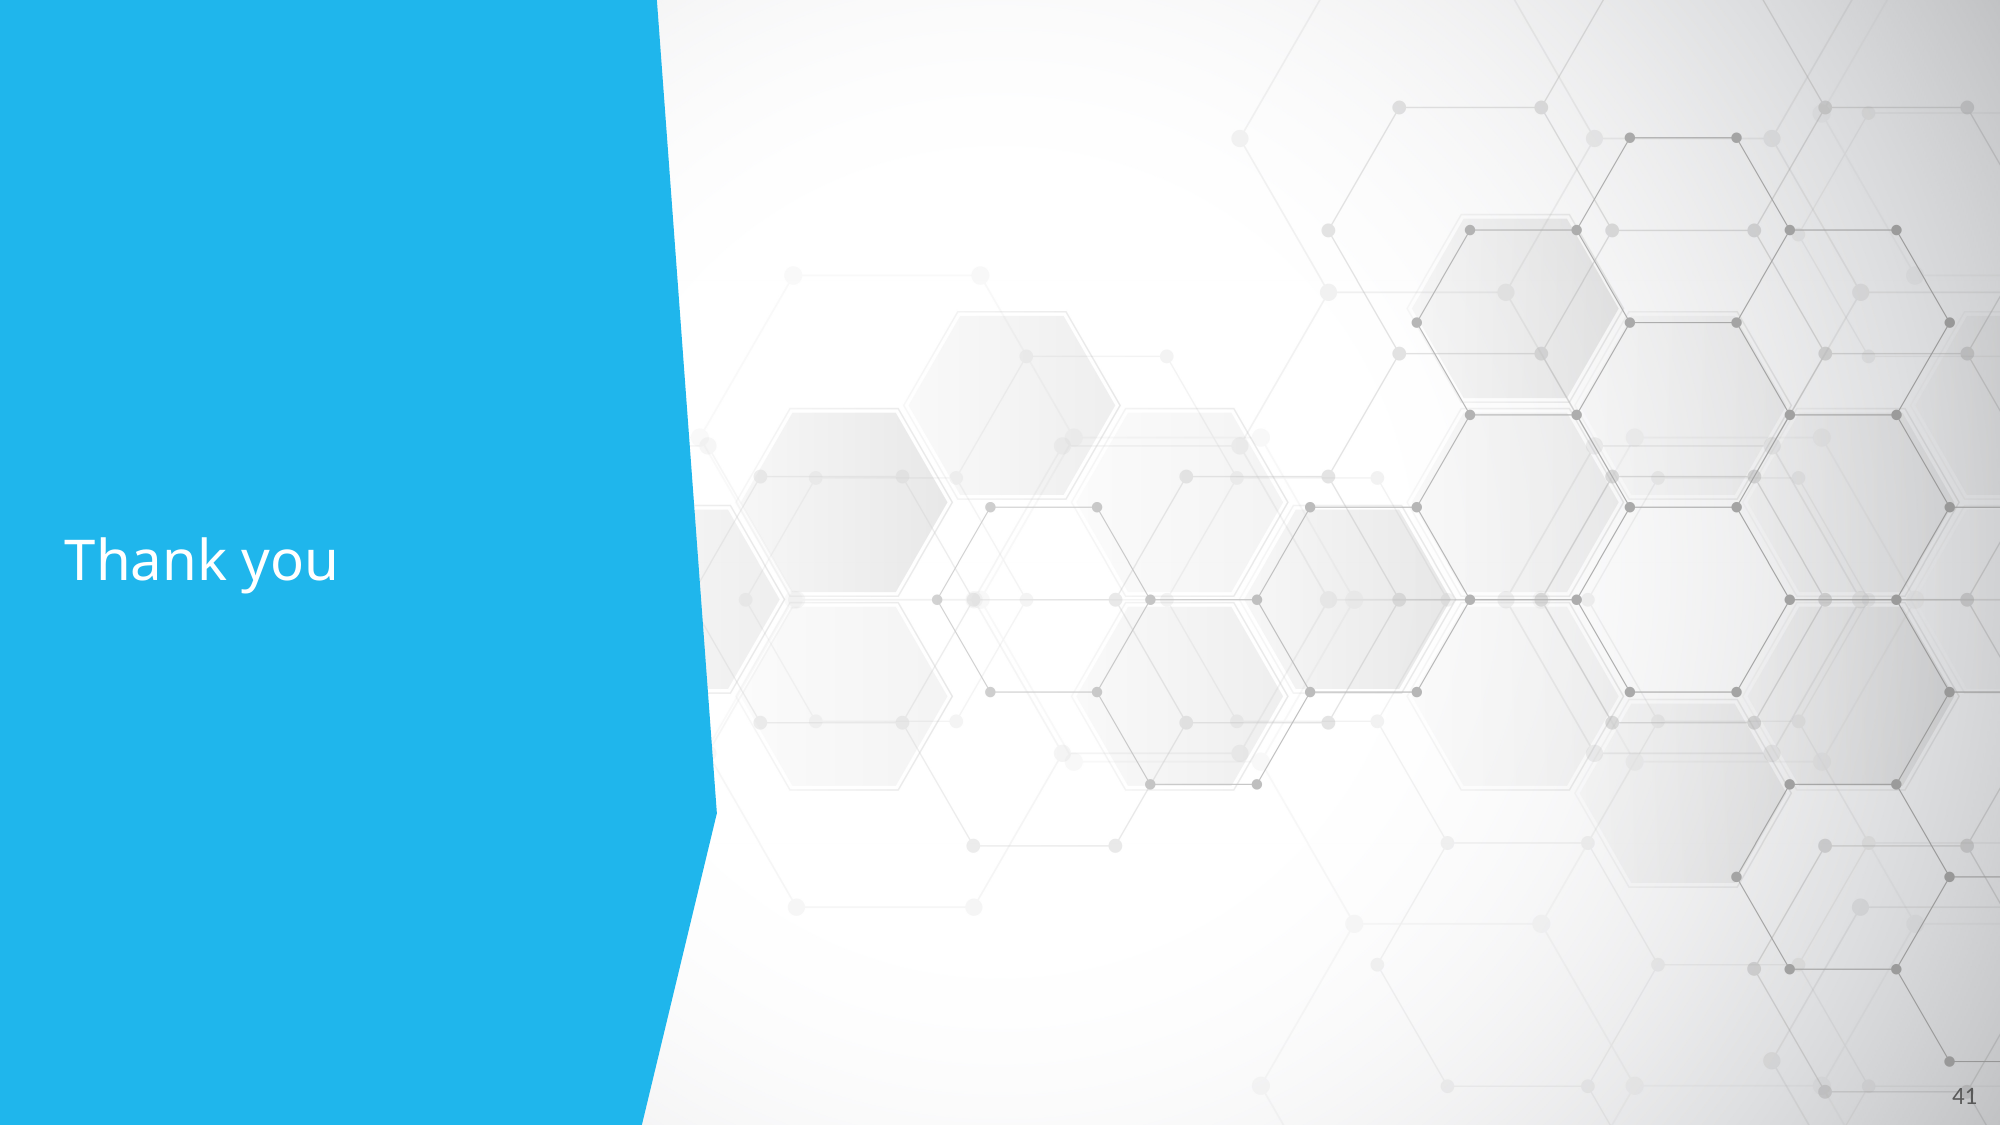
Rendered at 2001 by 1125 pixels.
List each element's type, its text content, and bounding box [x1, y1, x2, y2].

picture [643, 0, 2000, 1125]
slide_number 41 [1849, 1065, 2000, 1125]
title Thank you [64, 107, 620, 1017]
